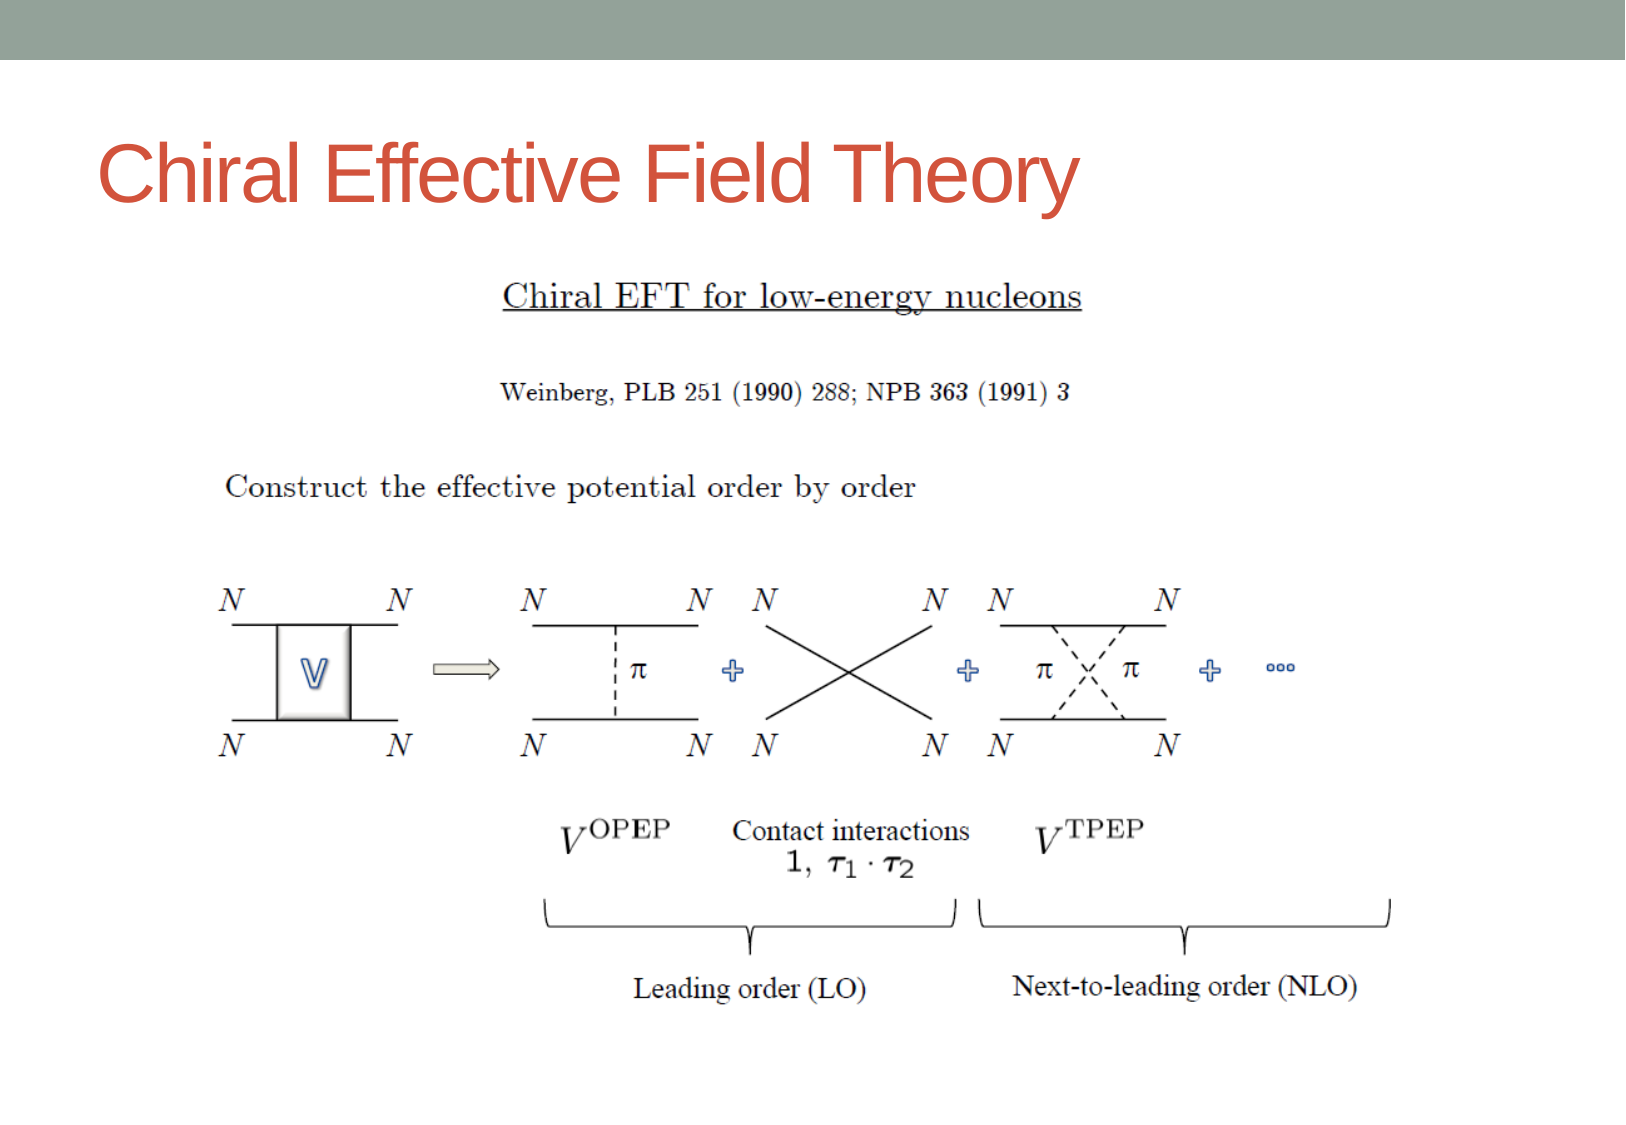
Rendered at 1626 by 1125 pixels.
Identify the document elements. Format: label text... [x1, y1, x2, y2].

picture [199, 249, 1426, 1037]
title Chiral Effective Field Theory [81, 87, 1544, 250]
